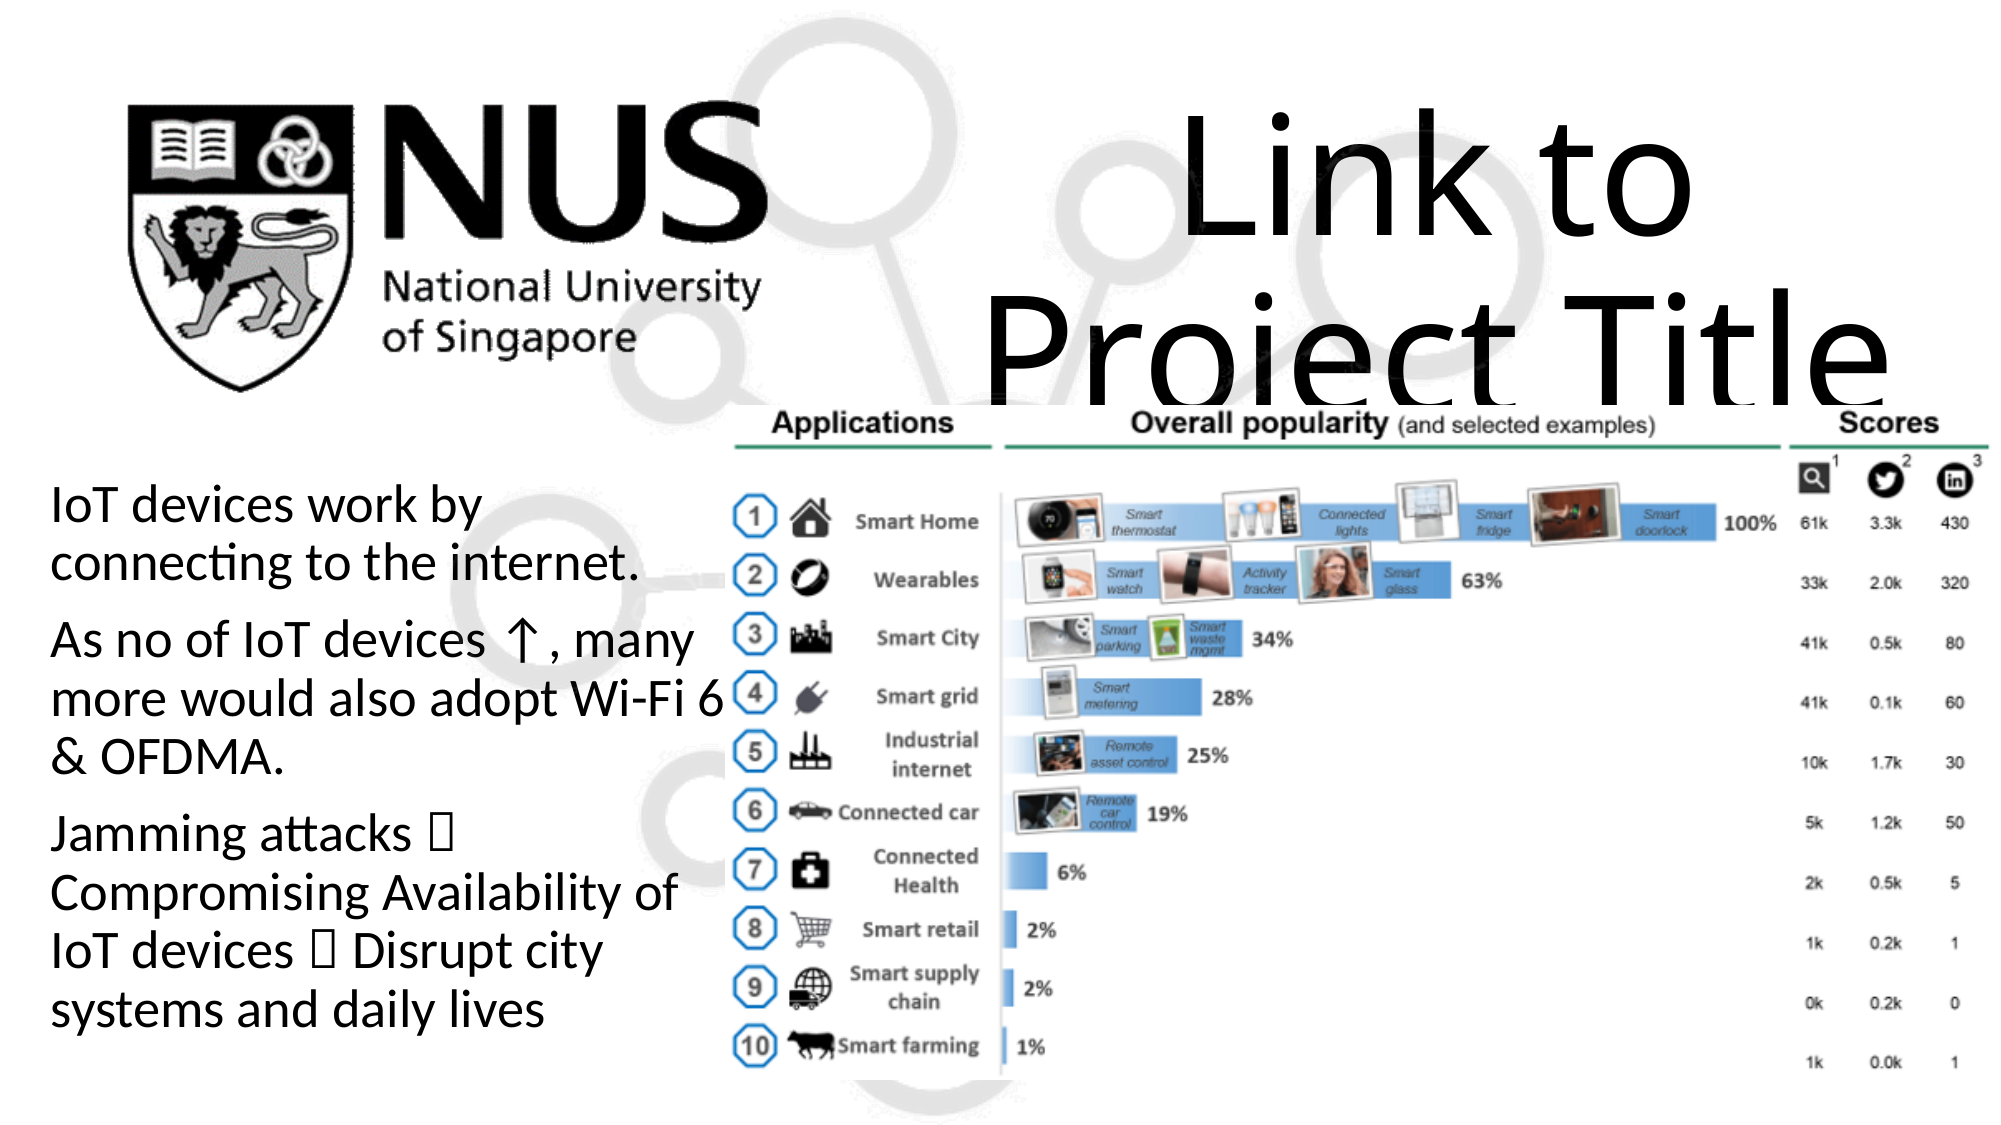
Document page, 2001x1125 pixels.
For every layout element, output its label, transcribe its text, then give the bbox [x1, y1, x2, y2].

picture [0, 0, 1992, 1125]
title Link to Project Title [1659, 76, 2000, 468]
subtitle IoT devices work by connecting to the internet. As no of IoT devices ↑, many more would also adopt Wi-Fi 6 & OFDMA. Jamming attacks  Compromising Availability of IoT devices  Disrupt city systems and daily lives [35, 521, 341, 1049]
